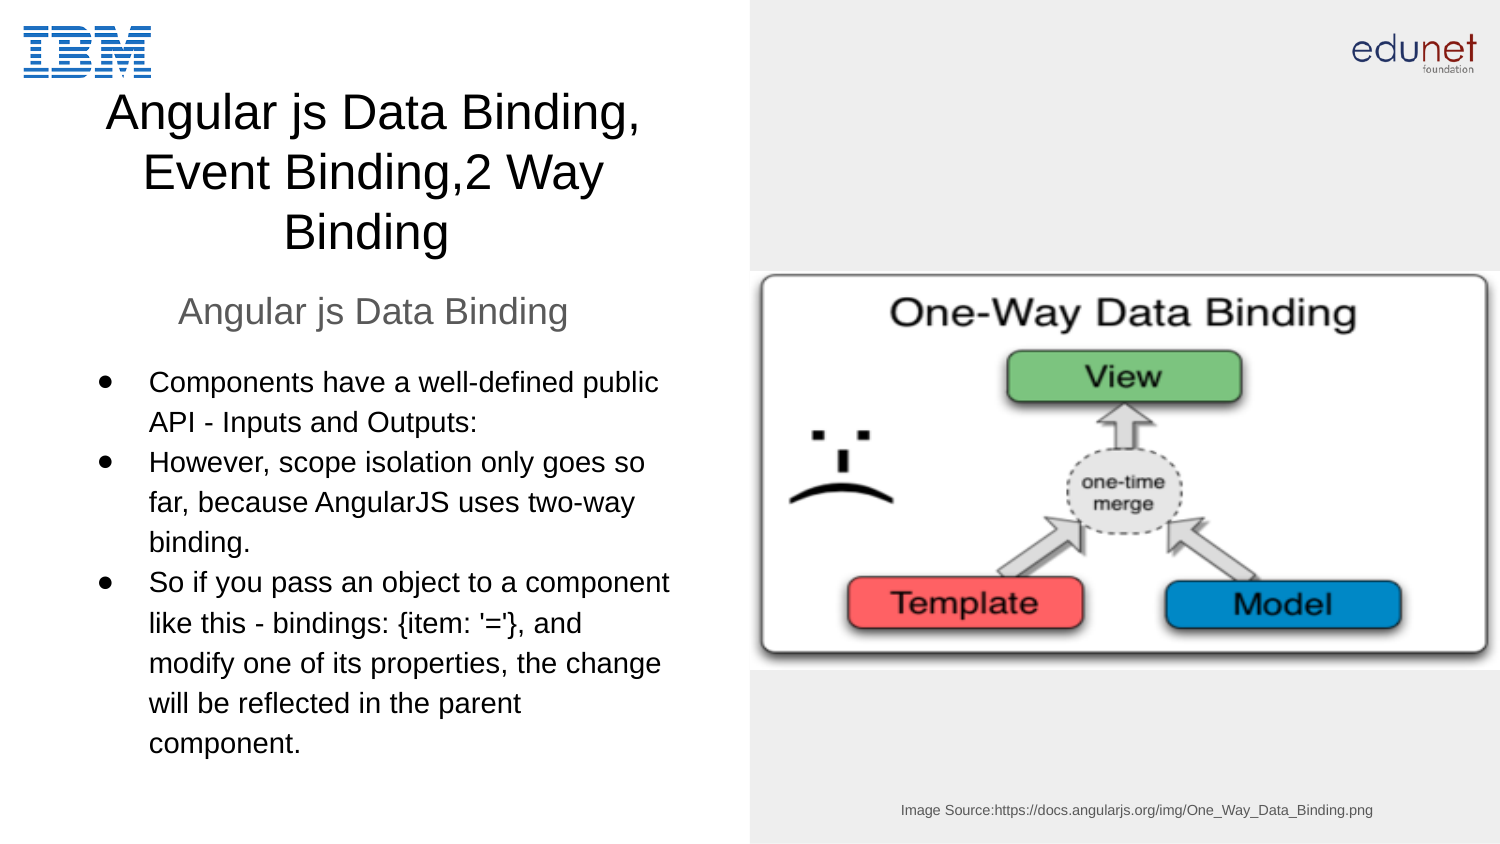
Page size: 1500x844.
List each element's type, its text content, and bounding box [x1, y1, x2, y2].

picture [23, 26, 151, 78]
picture [1350, 26, 1480, 78]
list Components have a well-defined public API - Inputs and Outputs: However, scope isolation only goes so far, because AngularJS uses two-way binding. So if you pass an object to a component like this - bindings: {item: '='}, and modify one of its properties, the change will be reflected in the parent component. [58, 397, 689, 685]
subtitle Angular js Data Binding [41, 257, 706, 363]
list Image Source:https://docs.angularjs.org/img/One_Way_Data_Binding.png [832, 782, 1442, 828]
title Angular js Data Binding, Event Binding,2 Way Binding [41, 117, 706, 223]
picture [749, 271, 1500, 671]
